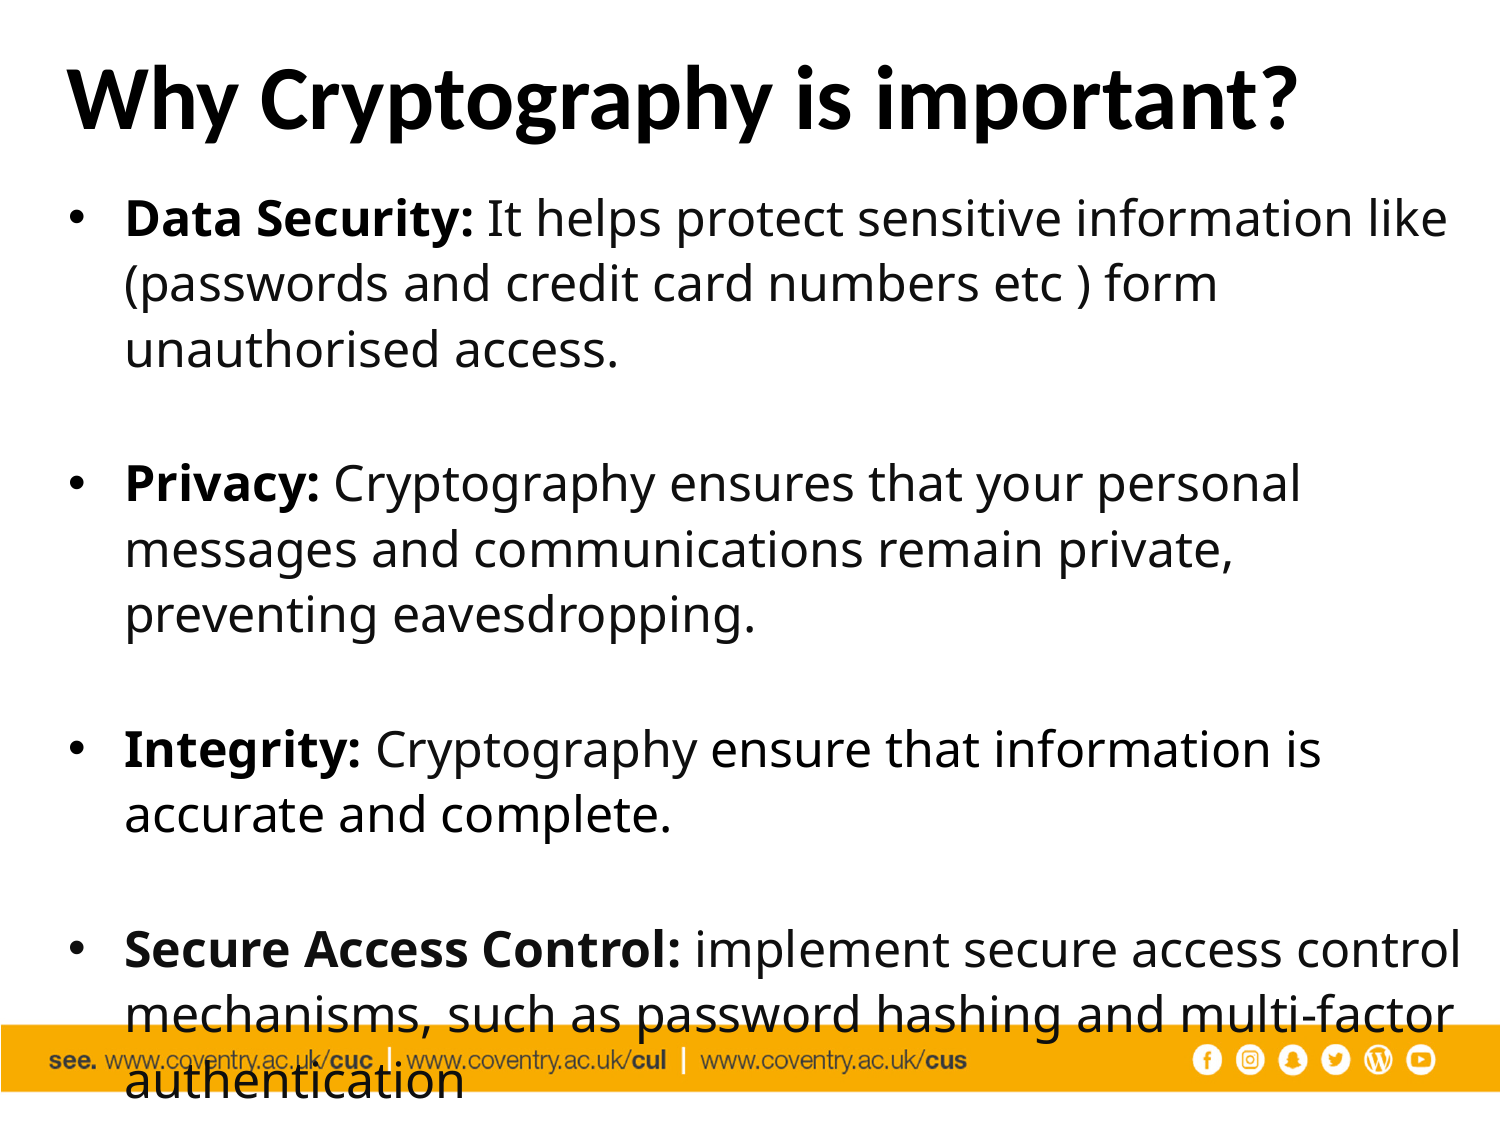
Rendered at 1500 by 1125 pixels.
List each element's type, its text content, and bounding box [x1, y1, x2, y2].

list Data Security: It helps protect sensitive information like (passwords and credit card numbers etc ) form unauthorised access. Privacy: Cryptography ensures that your personal messages and communications remain private, preventing eavesdropping. Integrity: Cryptography ensure that information is accurate and complete. Secure Access Control: implement secure access control mechanisms, such as password hashing and multi-factor authentication [66, 181, 1500, 1125]
title Why Cryptography is important? [66, 37, 1434, 149]
picture [0, 0, 1500, 1122]
